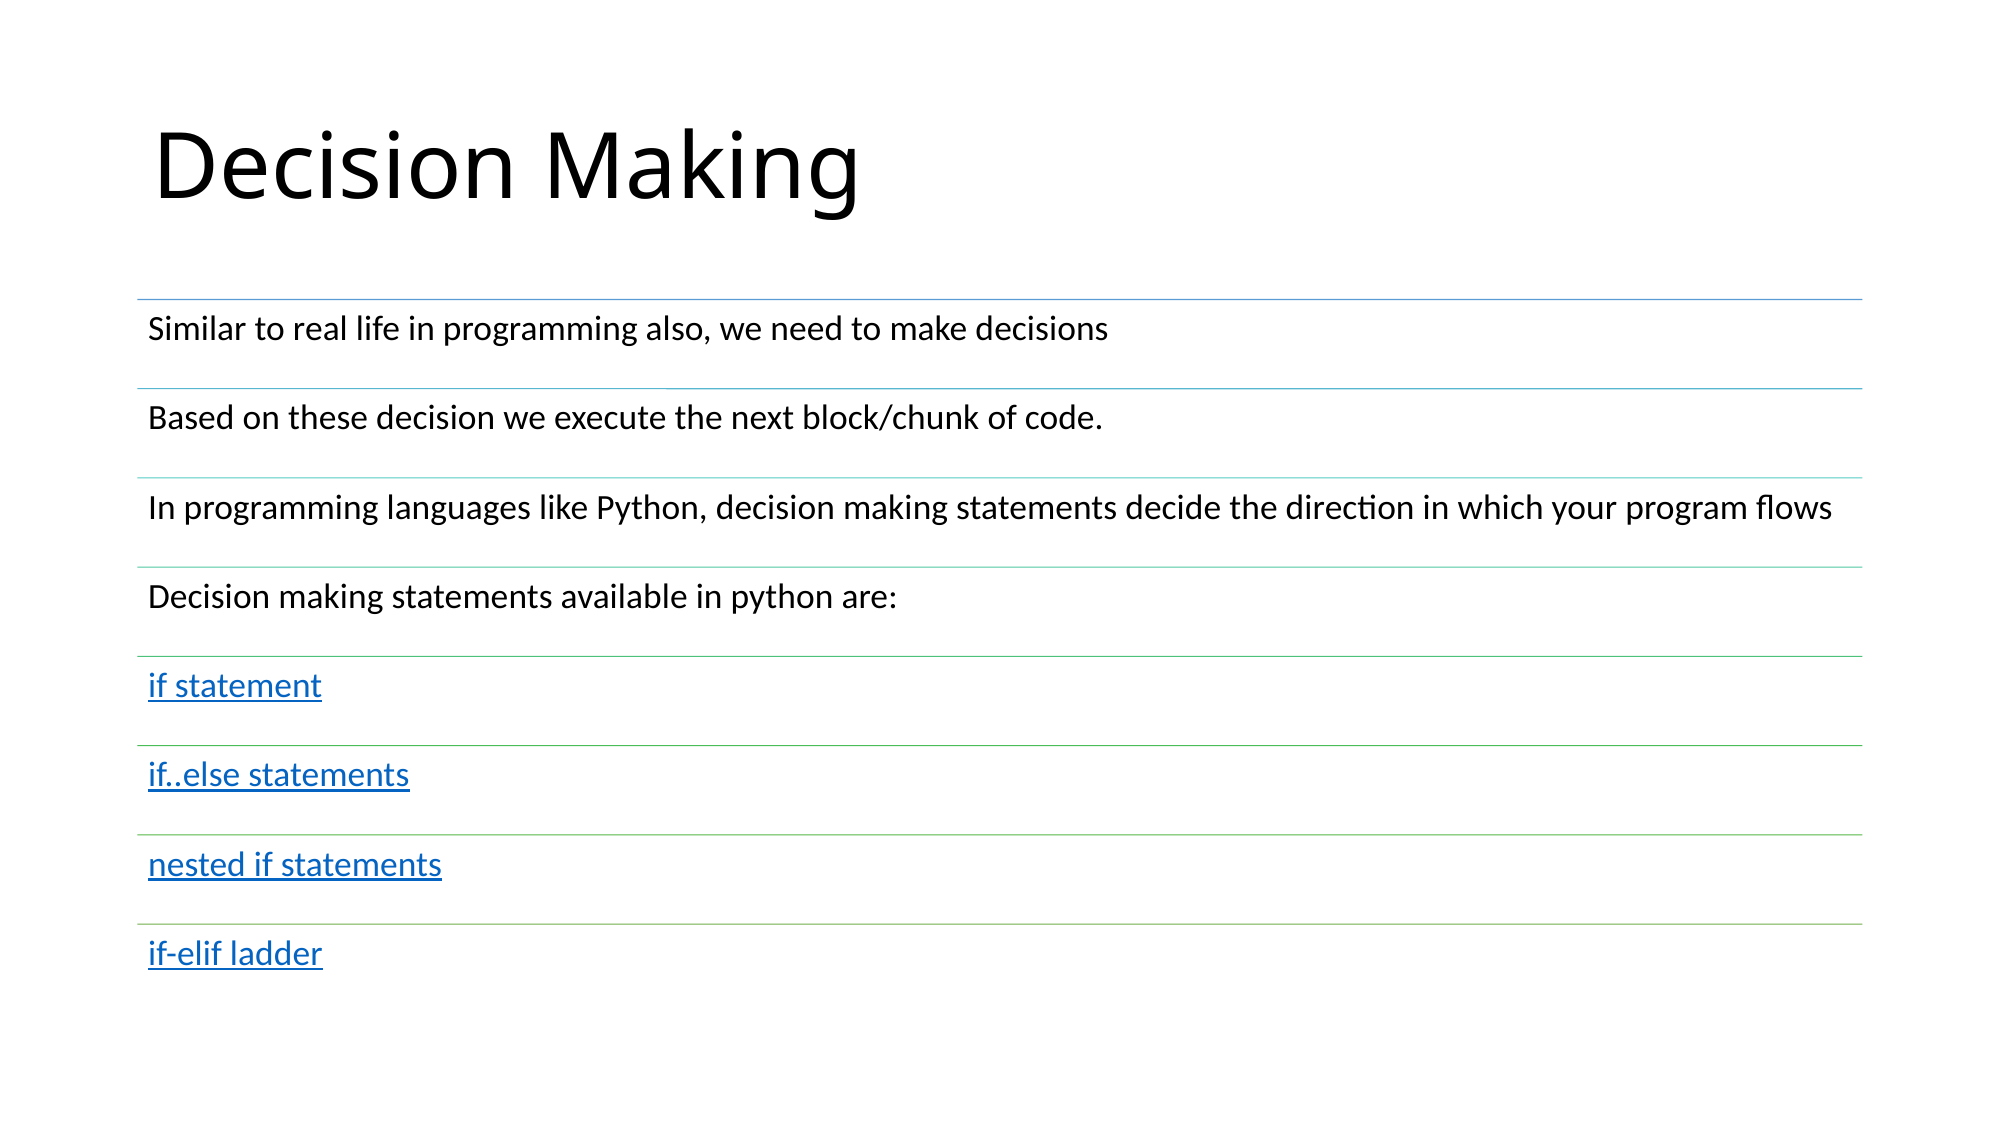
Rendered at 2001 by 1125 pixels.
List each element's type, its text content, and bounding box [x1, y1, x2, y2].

title Decision Making [137, 59, 1863, 278]
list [137, 299, 1863, 1014]
